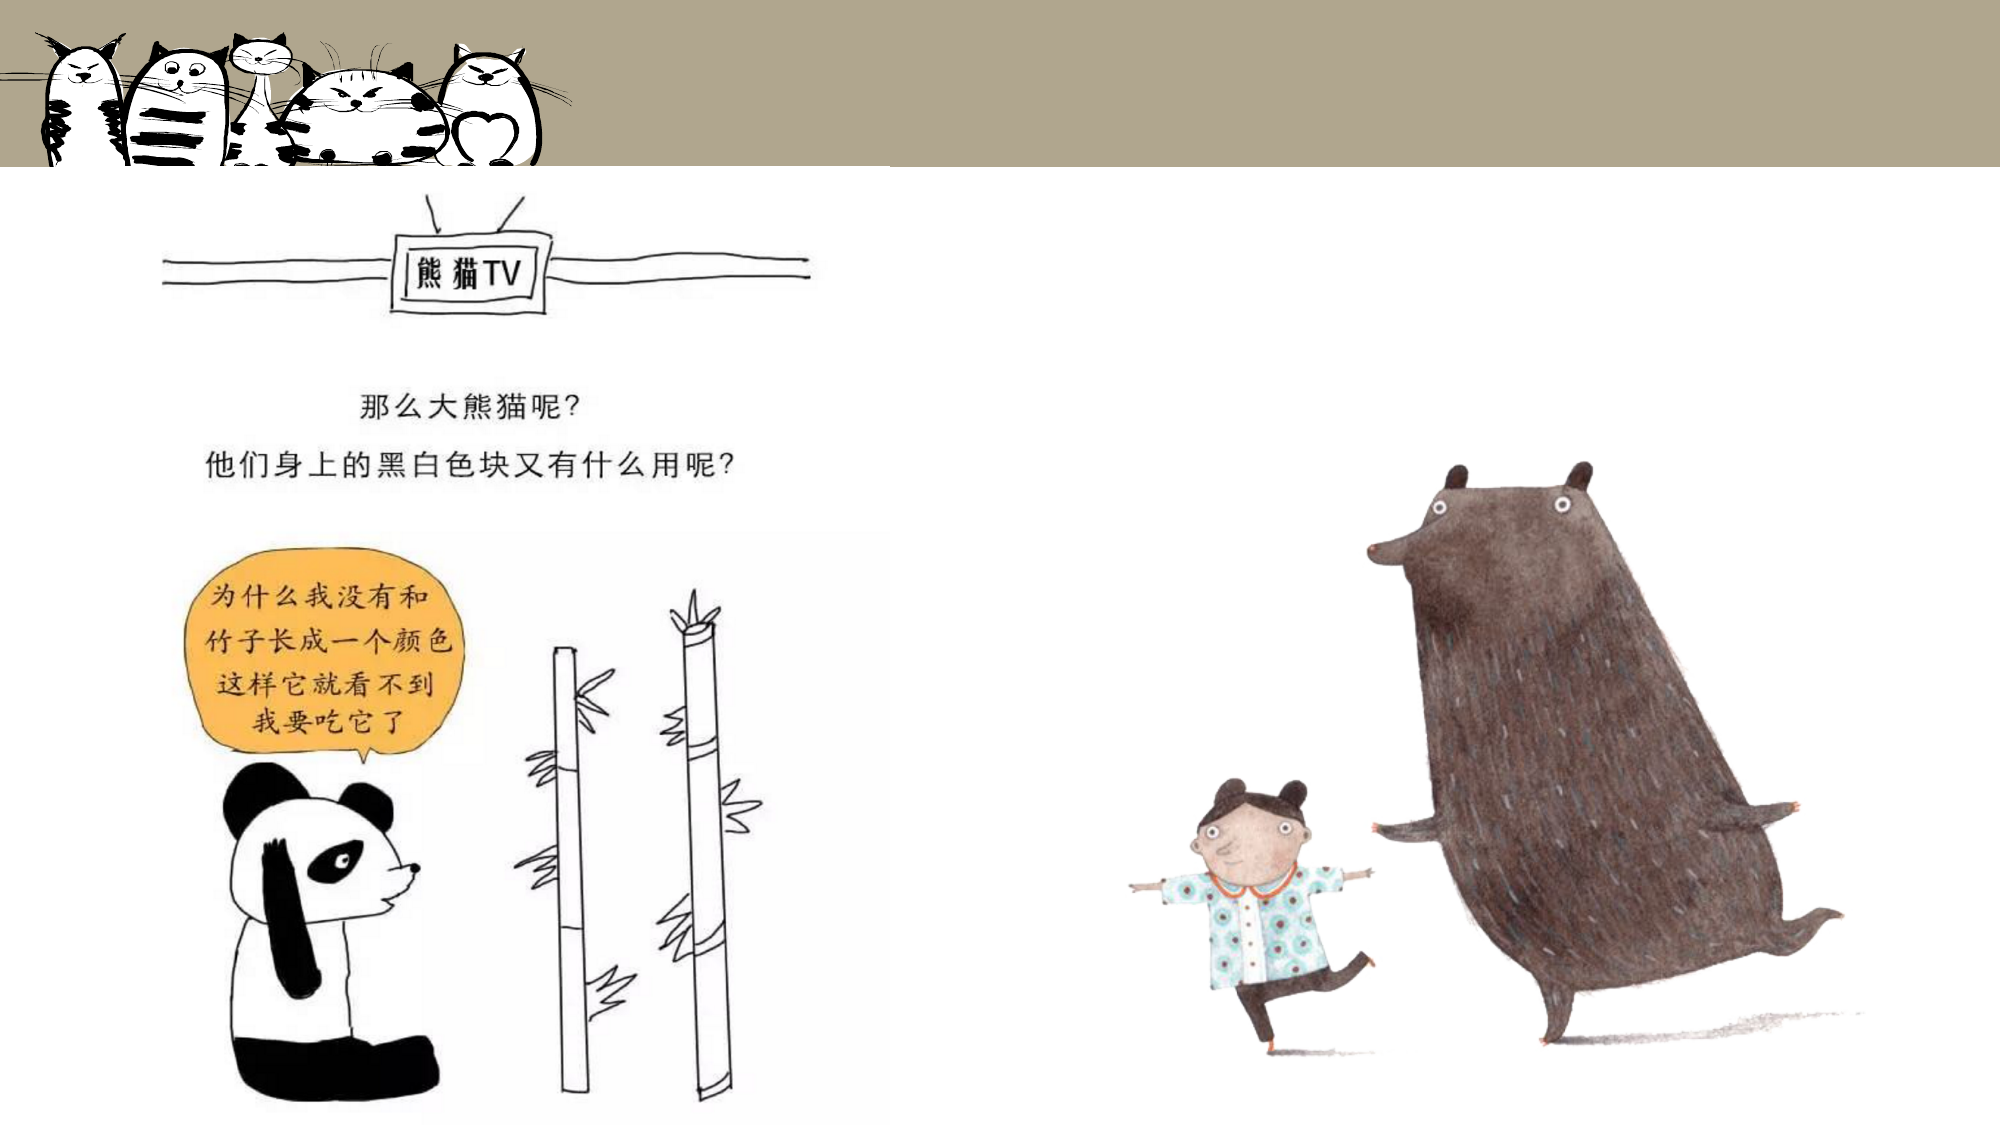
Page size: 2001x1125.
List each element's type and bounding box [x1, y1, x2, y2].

picture [1125, 460, 1866, 1060]
picture [106, 166, 890, 1125]
text_box [0, 0, 2000, 167]
